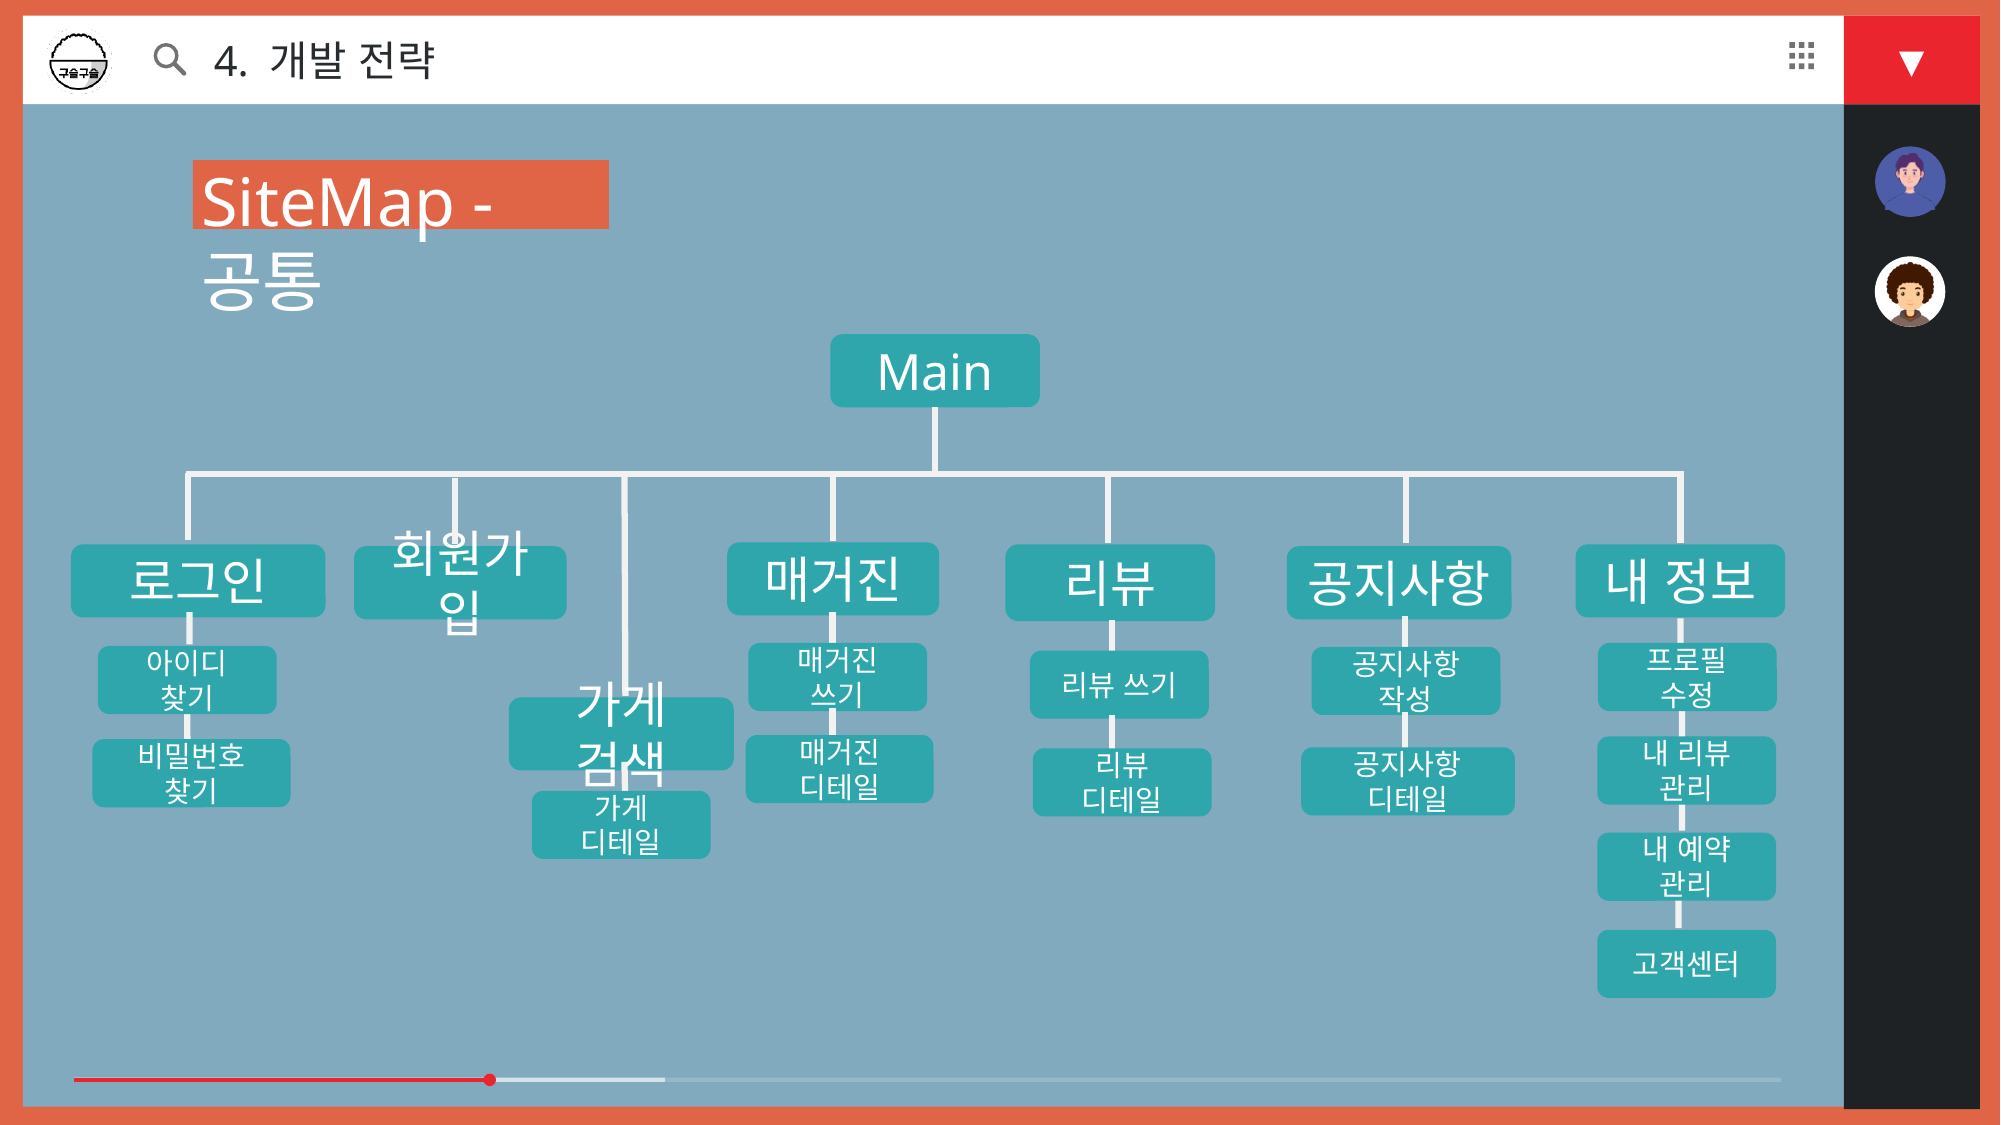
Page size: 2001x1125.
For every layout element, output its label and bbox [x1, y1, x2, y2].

text_box [1875, 146, 1946, 217]
text_box [1874, 256, 1946, 327]
picture [45, 27, 112, 94]
text_box [22, 15, 1980, 1110]
